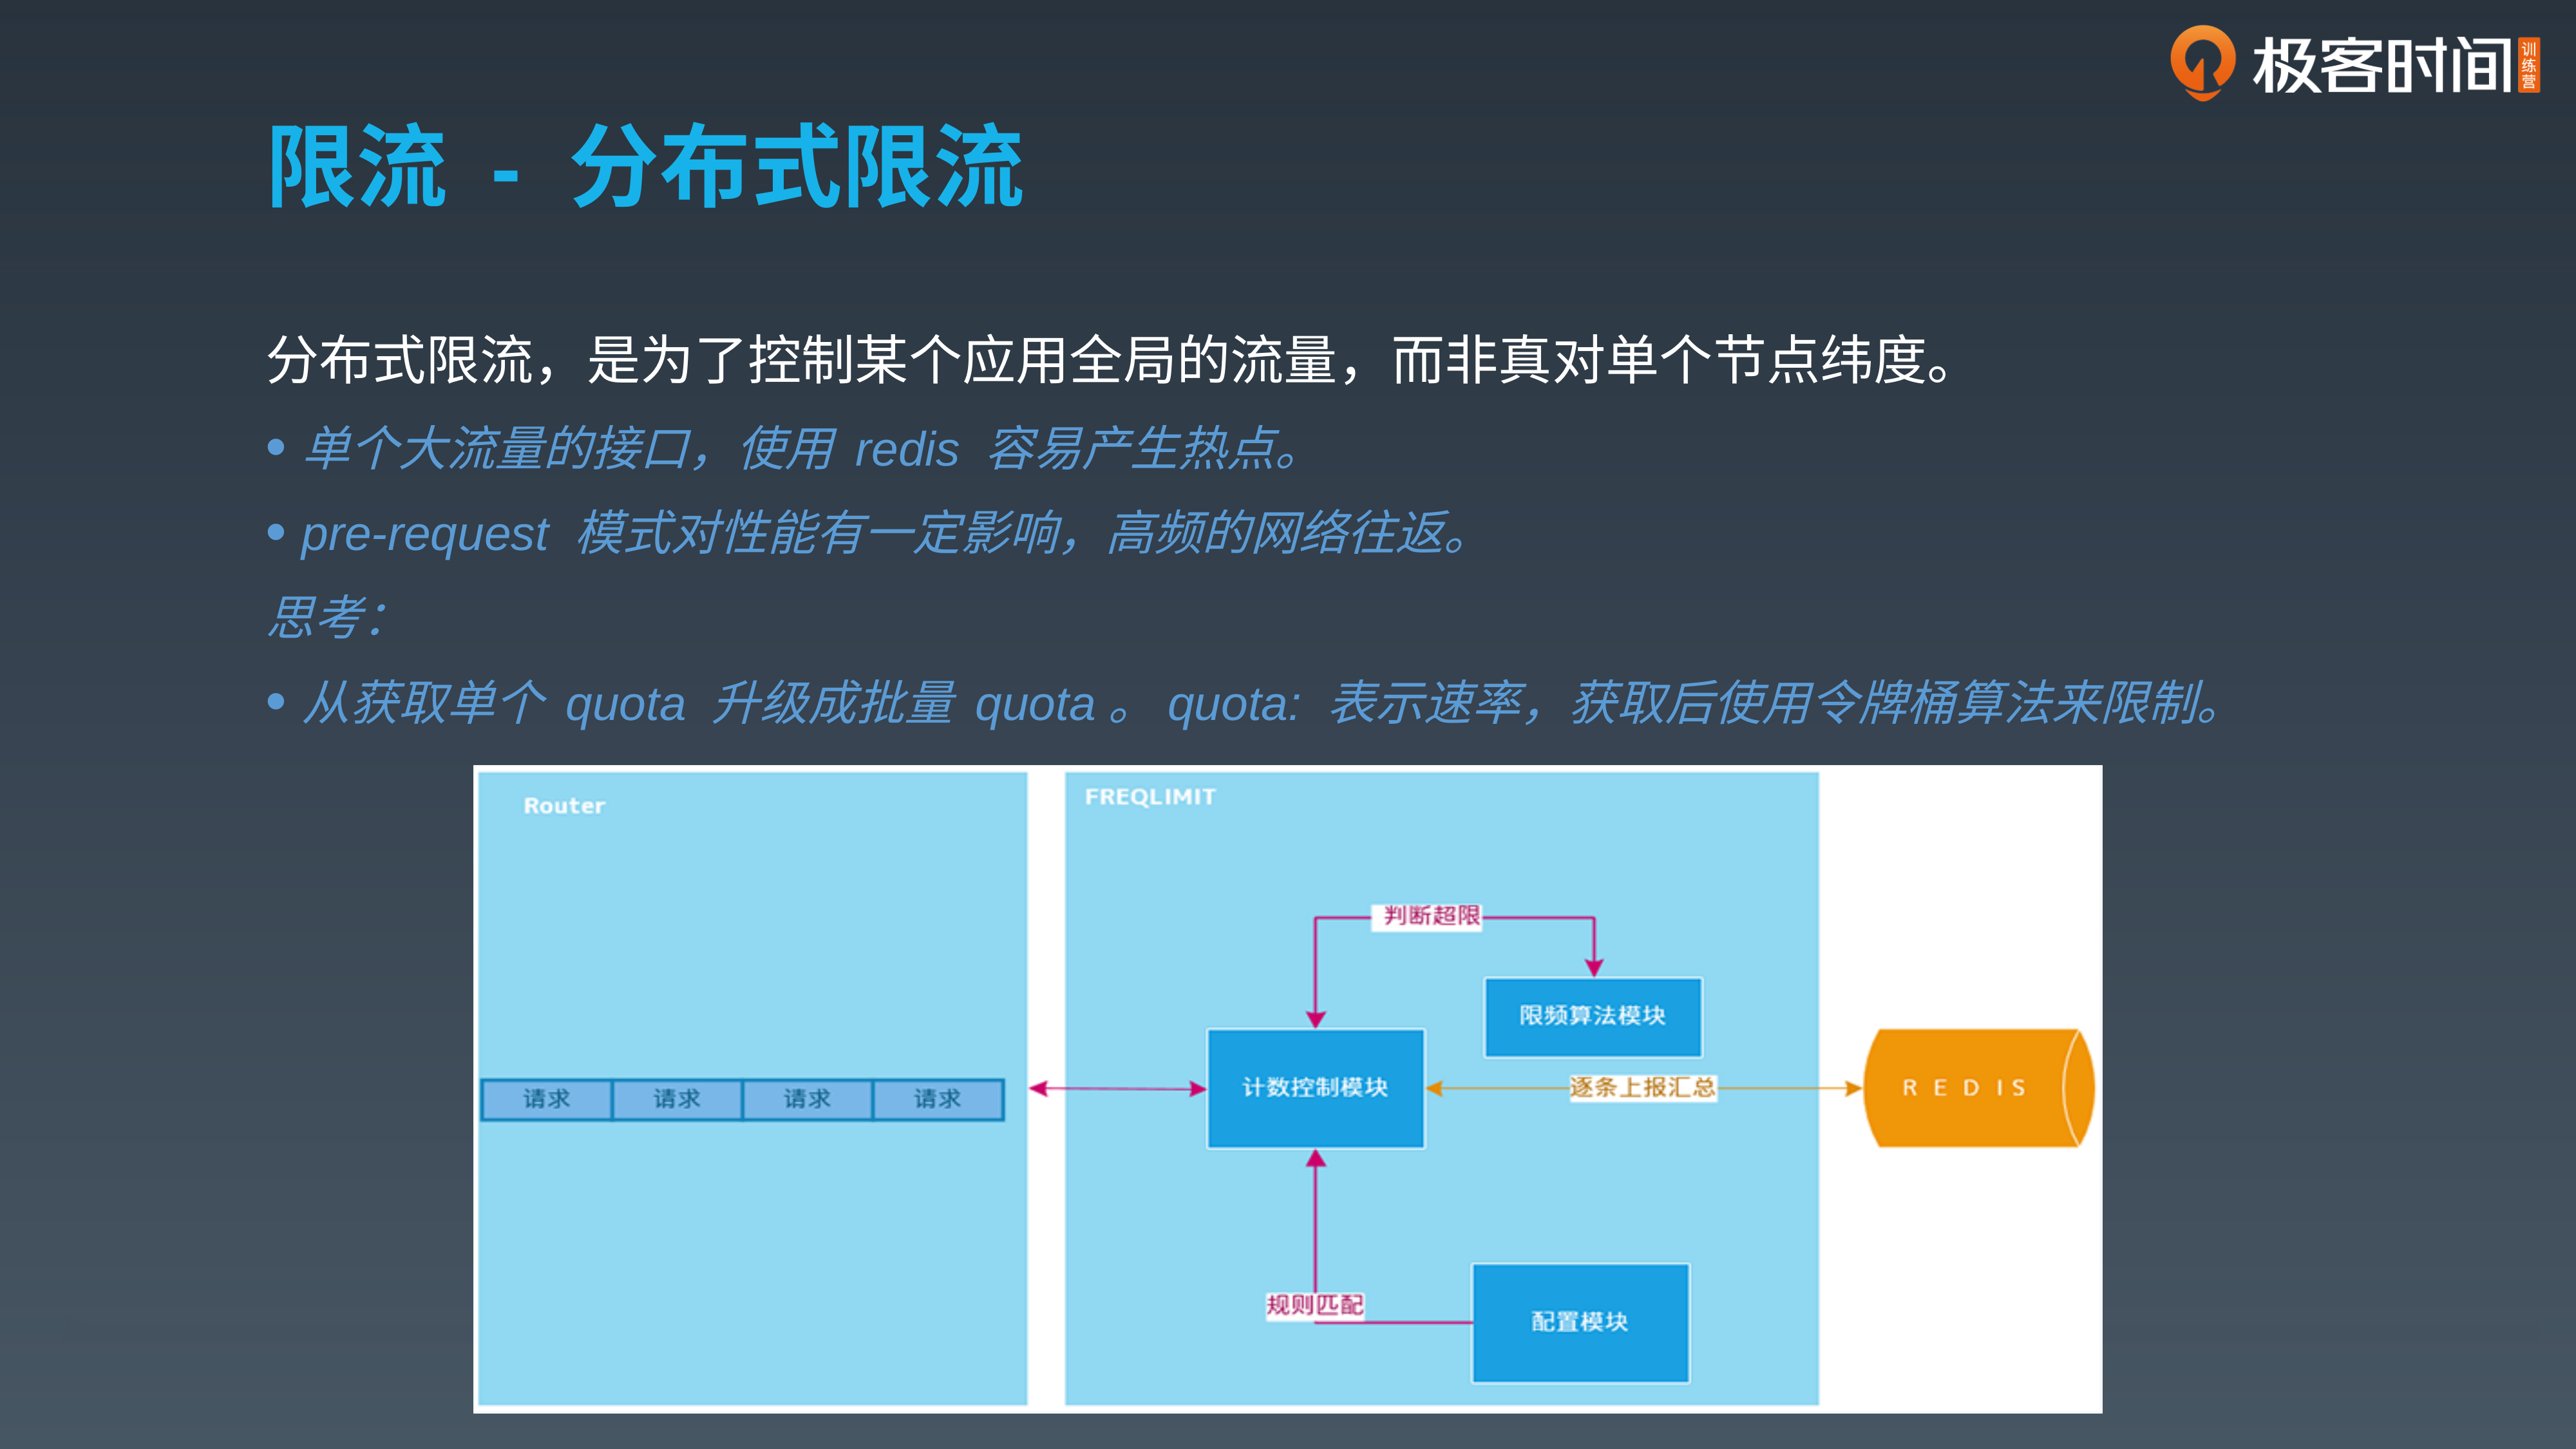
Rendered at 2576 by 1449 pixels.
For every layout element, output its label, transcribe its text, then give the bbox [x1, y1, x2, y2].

picture [0, 0, 2576, 1449]
title 限流 - 分布式限流 [260, 103, 2316, 243]
list 分布式限流，是为了控制某个应用全局的流量，而非真对单个节点纬度。 单个大流量的接口，使用 redis 容易产生热点。 pre-request 模式对性能有一定影响，高频的网络往返。 思考： 从获取单个 quota 升级成批量 quota。quota: 表示速率，获取后使用令牌桶算法来限制。 [260, 288, 2316, 865]
